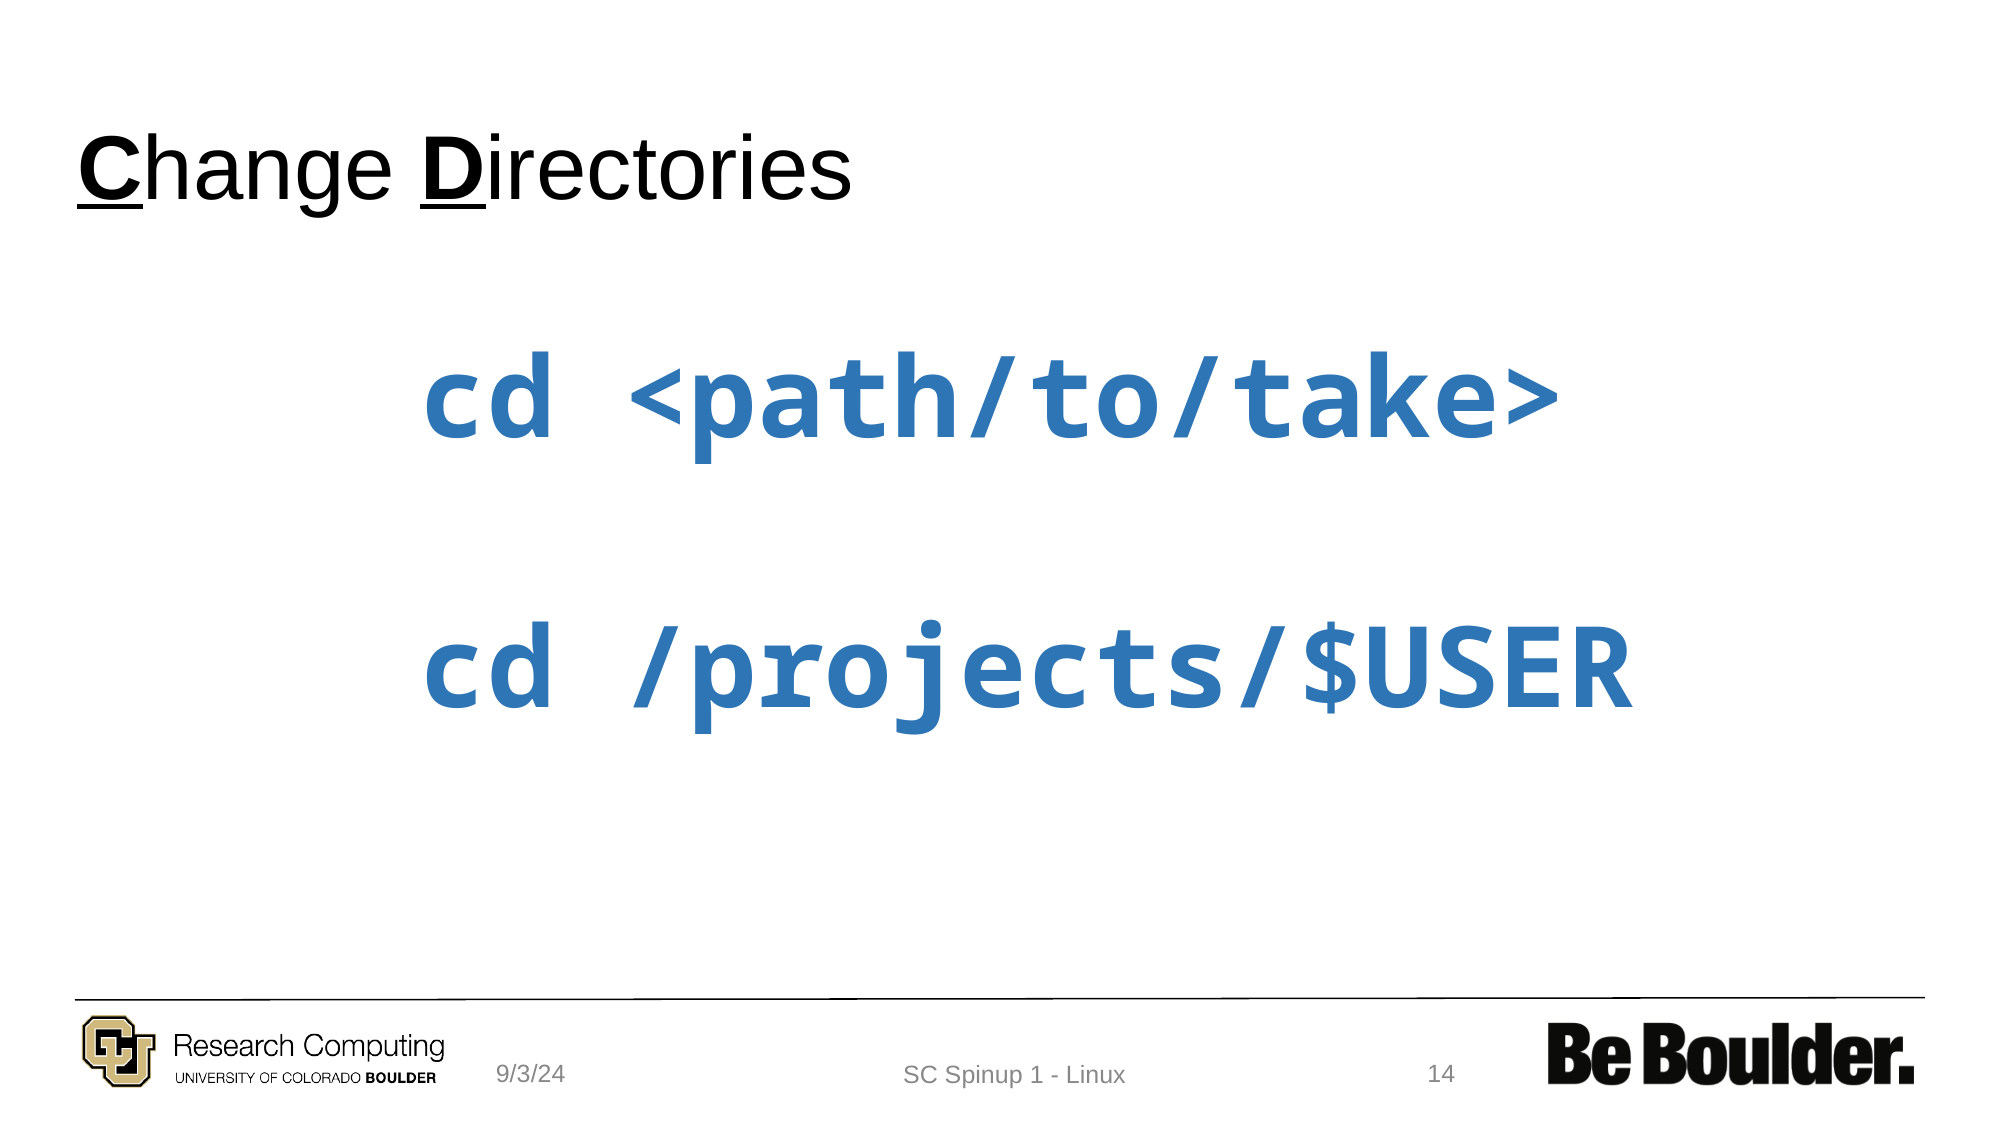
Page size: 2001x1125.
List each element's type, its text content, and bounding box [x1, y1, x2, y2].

slide_number 14 [1412, 1042, 1525, 1103]
footer SC Spinup 1 - Linux [676, 745, 1352, 1125]
picture [81, 1015, 444, 1088]
picture [1524, 1015, 1938, 1088]
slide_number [480, 1042, 615, 1103]
text_box cd <path/to/take> cd /projects/$USER [417, 322, 1662, 731]
title Change Directories [75, 66, 1957, 257]
